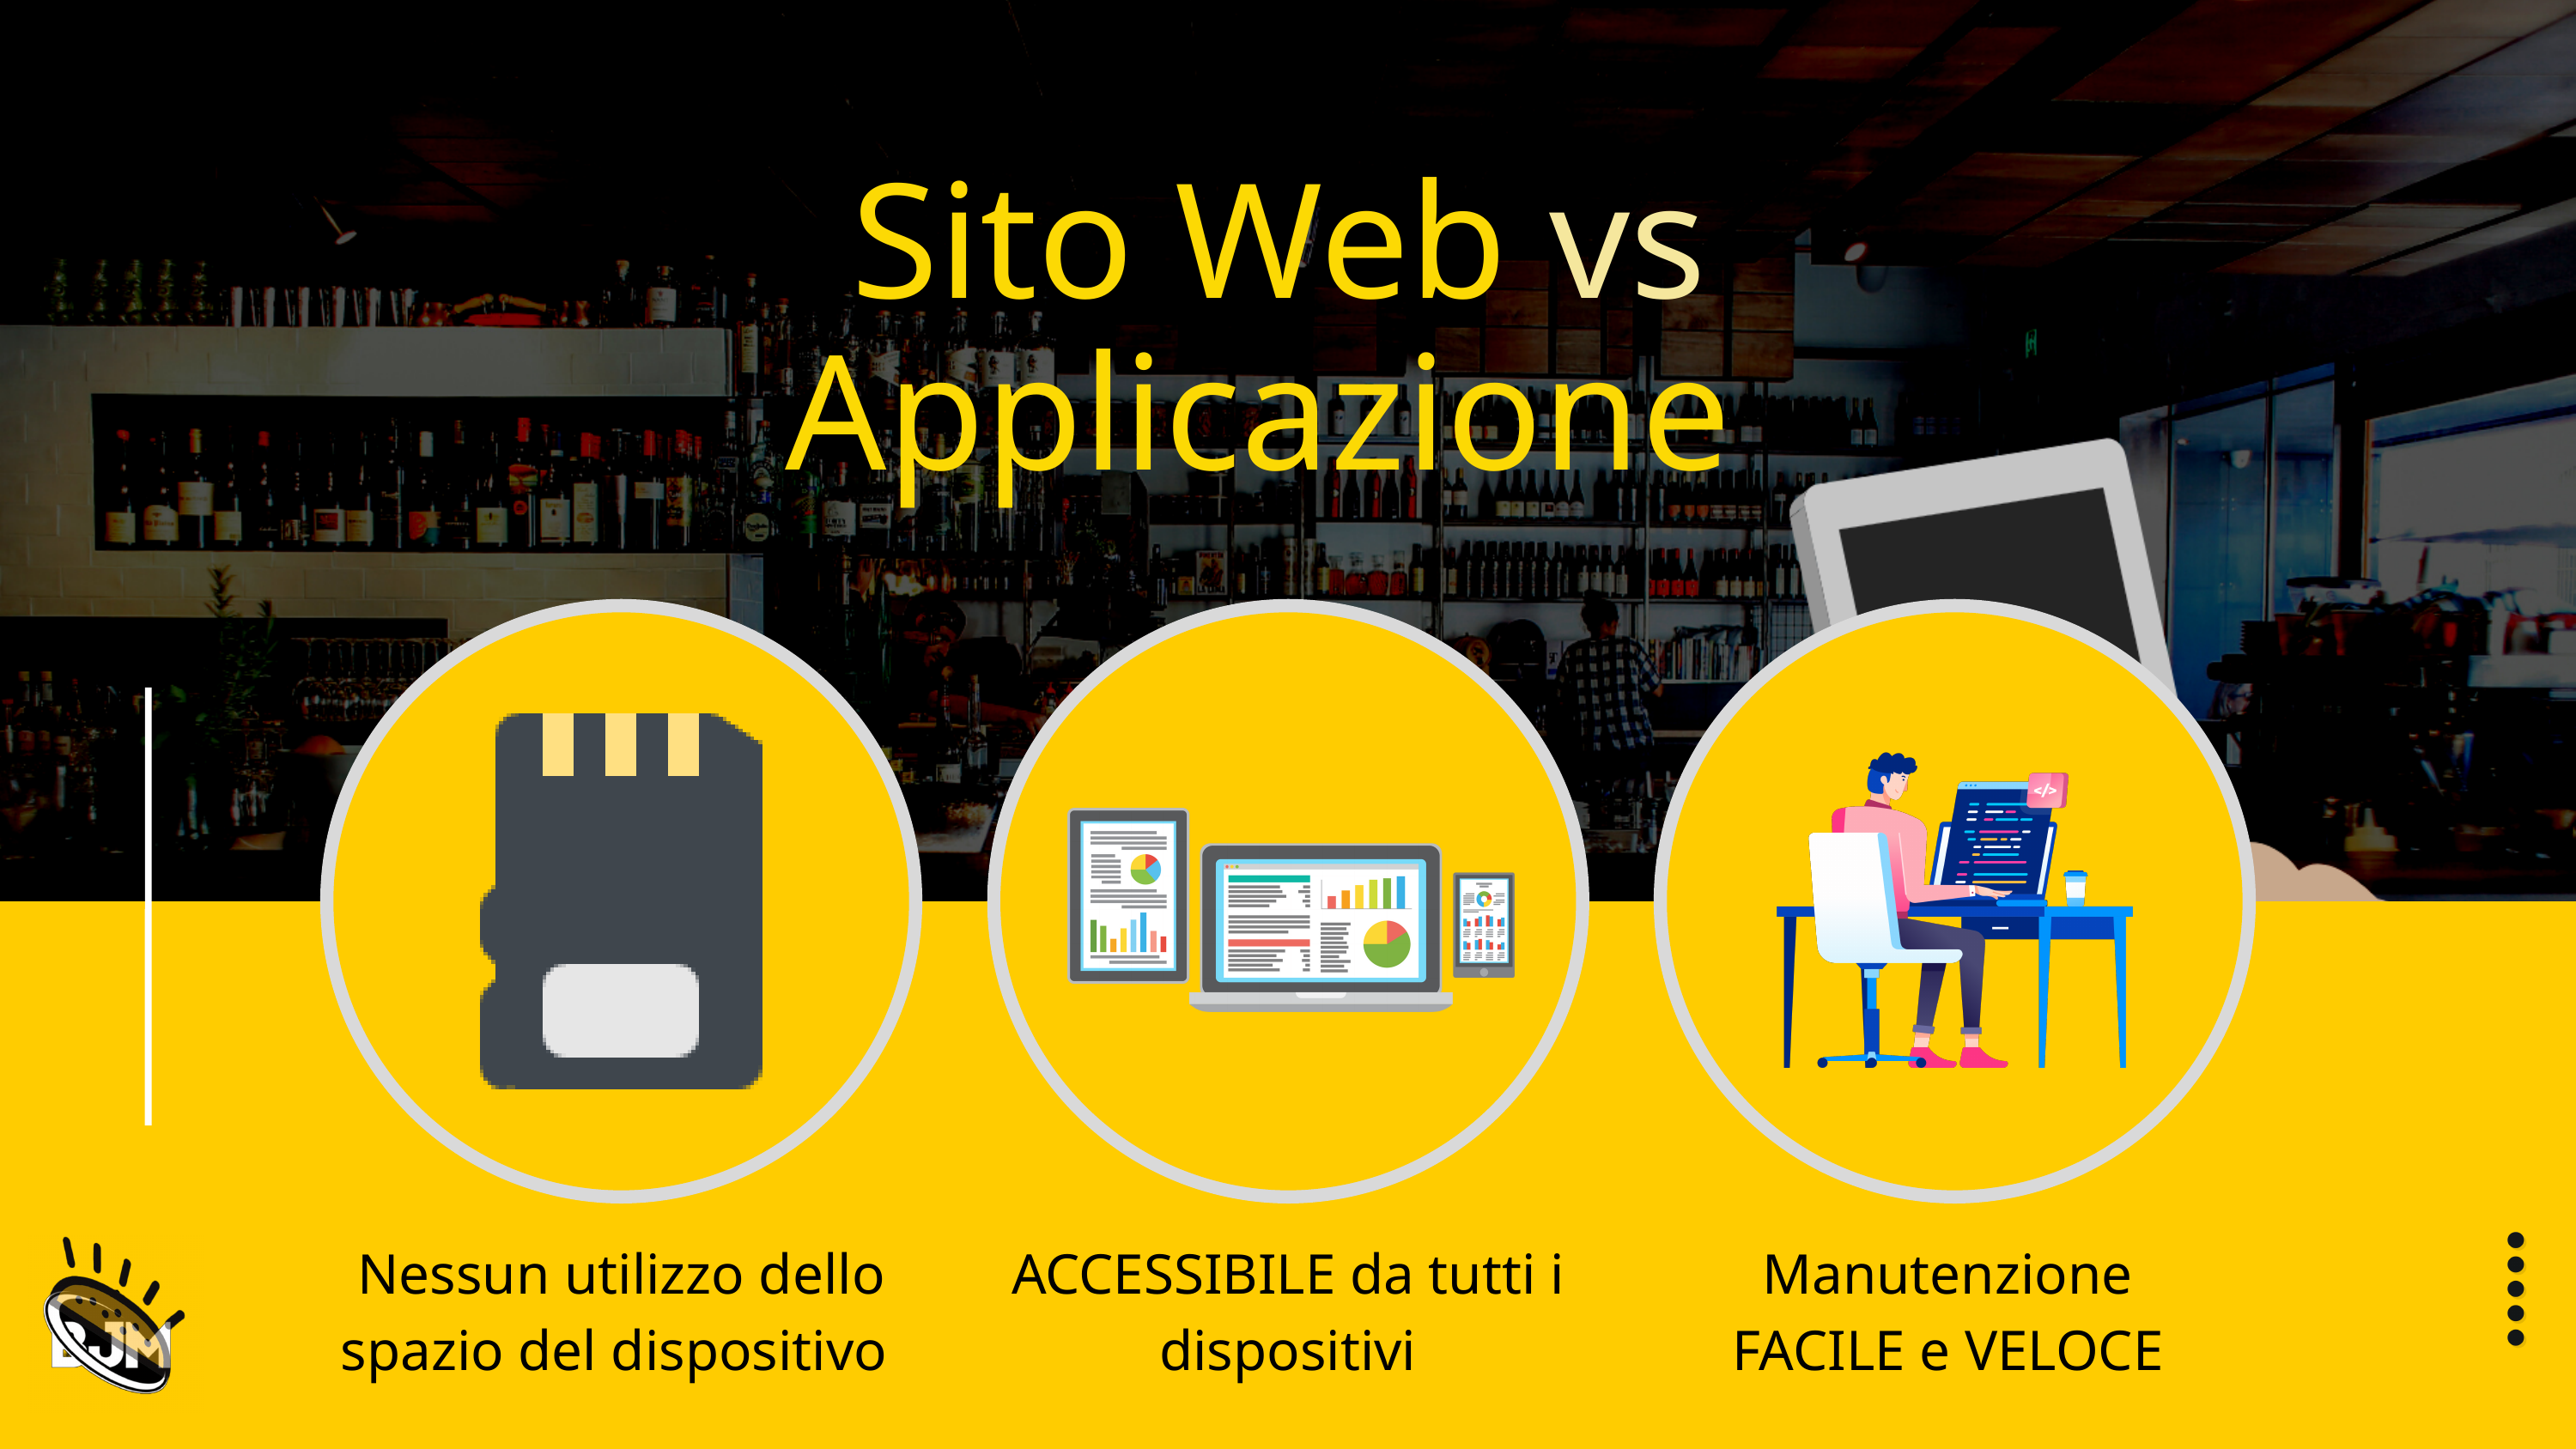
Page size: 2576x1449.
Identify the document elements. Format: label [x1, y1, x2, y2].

picture [1777, 751, 2133, 1069]
text_box [319, 598, 924, 1204]
picture [479, 712, 763, 1090]
text_box [331, 612, 911, 1191]
picture [1067, 808, 1515, 1012]
text_box [0, 900, 2576, 1449]
picture [0, 1235, 214, 1449]
text_box [985, 598, 1591, 1204]
text_box [1665, 612, 2245, 1191]
text_box [999, 612, 1578, 1191]
text_box [1651, 598, 2257, 1204]
picture [2458, 1280, 2576, 1300]
picture [0, 0, 2576, 900]
